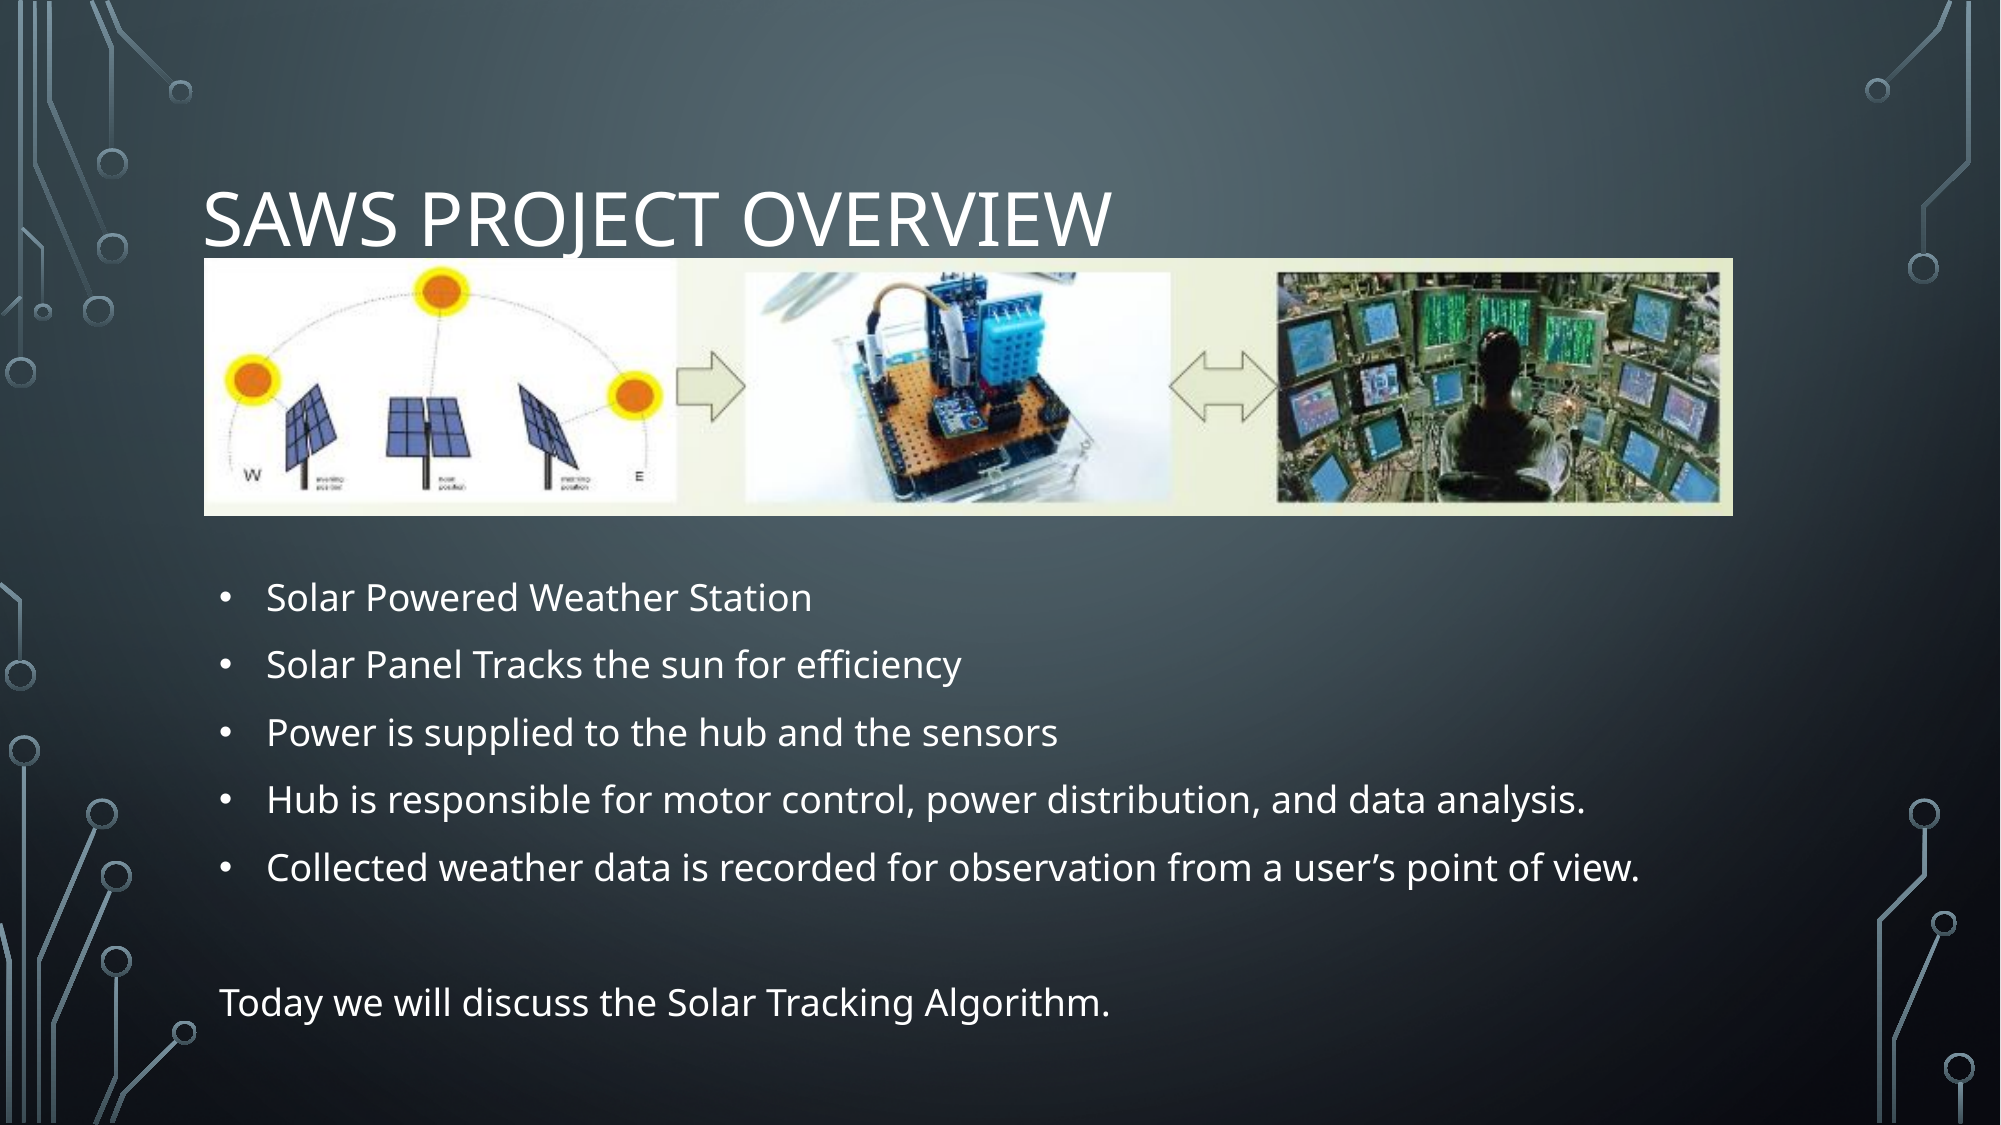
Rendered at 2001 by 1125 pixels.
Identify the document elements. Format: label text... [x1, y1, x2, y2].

text_box Solar Powered Weather Station Solar Panel Tracks the sun for efficiency Power is supplied to the hub and the sensors Hub is responsible for motor control, power distribution, and data analysis. Collected weather data is recorded for observation from a user’s point of view. Today we will discuss the Solar Tracking Algorithm. [204, 543, 1733, 1031]
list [204, 257, 1734, 516]
title SAWS project overview [187, 101, 1813, 344]
